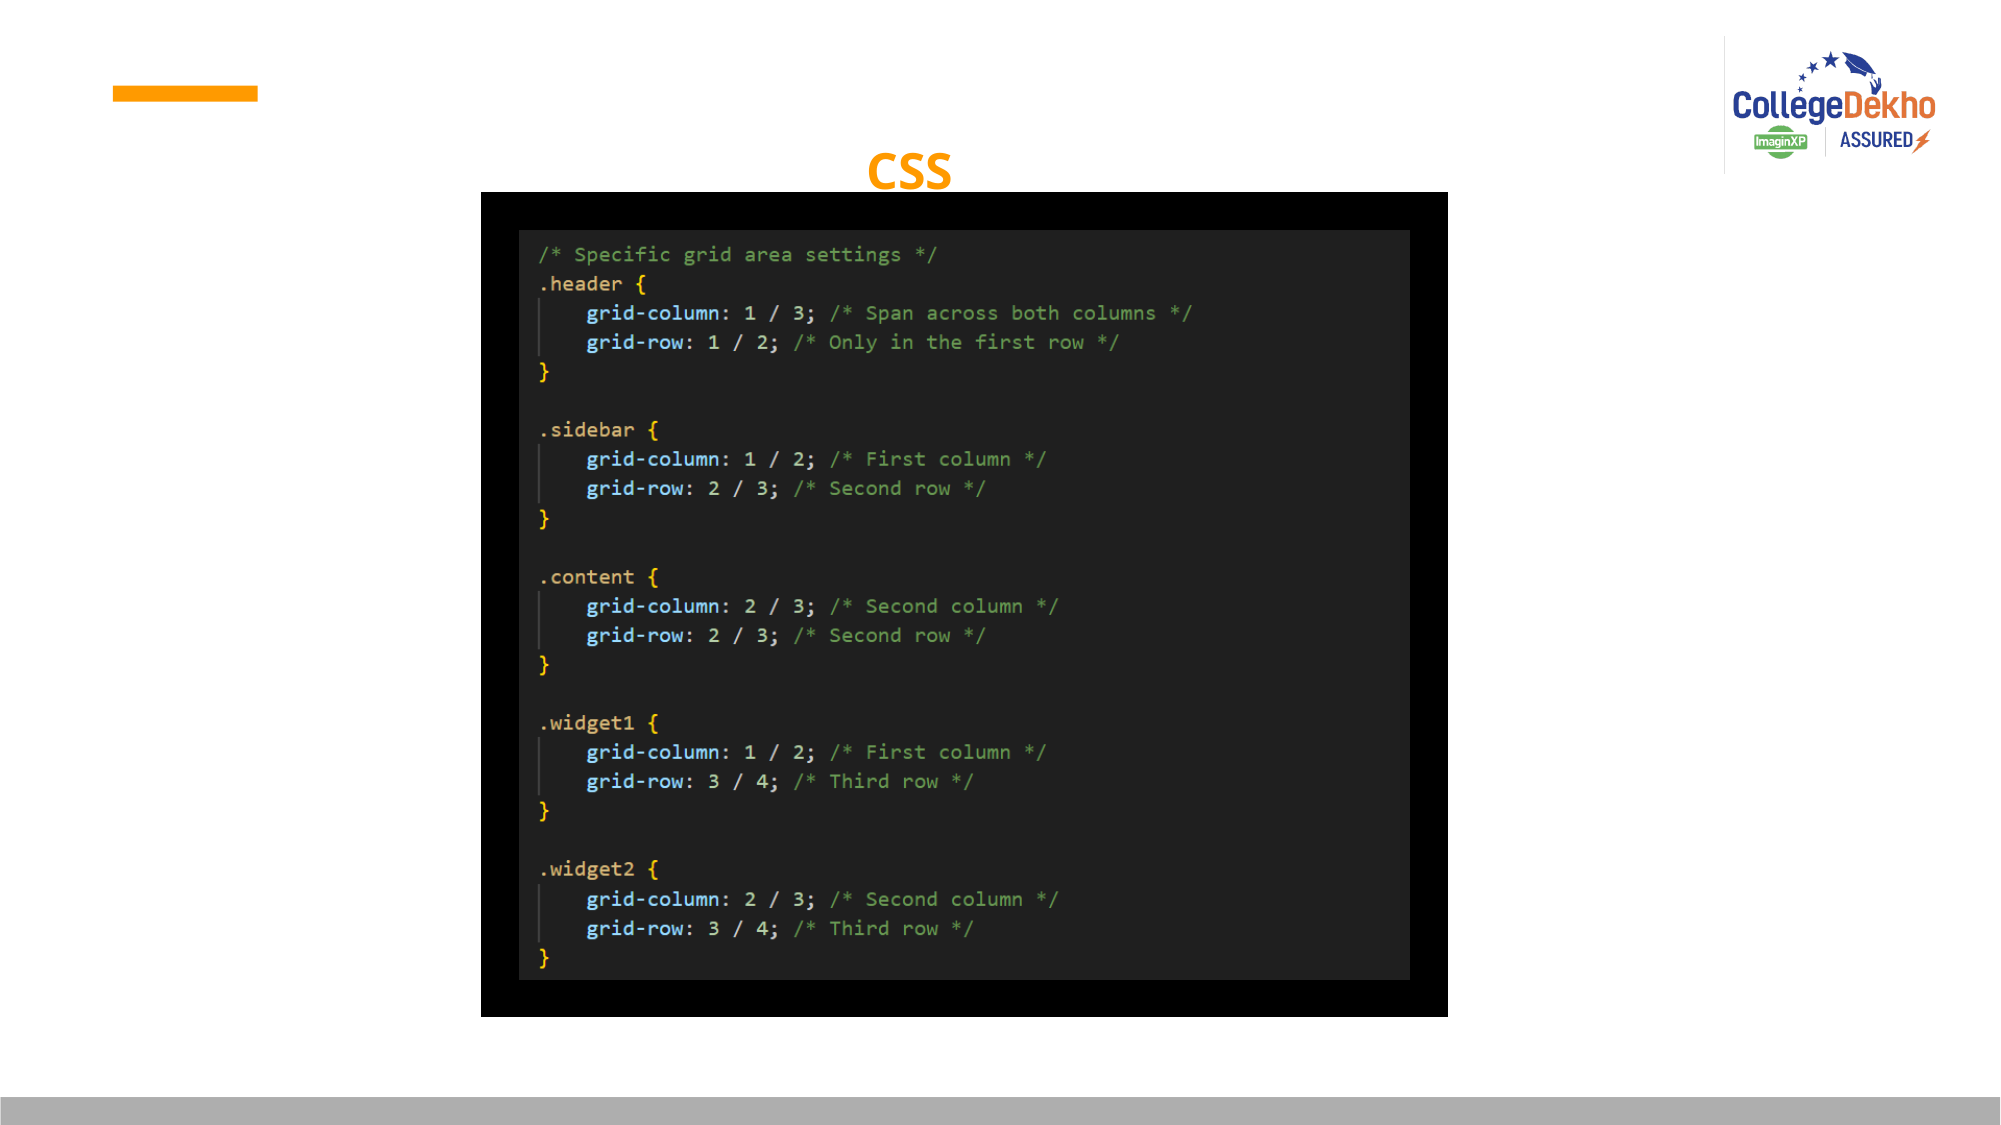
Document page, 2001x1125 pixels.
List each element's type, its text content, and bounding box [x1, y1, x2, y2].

picture [518, 229, 1411, 980]
picture [0, 1080, 2001, 1125]
picture [1724, 36, 1943, 174]
text_box CSS [188, 72, 1632, 184]
